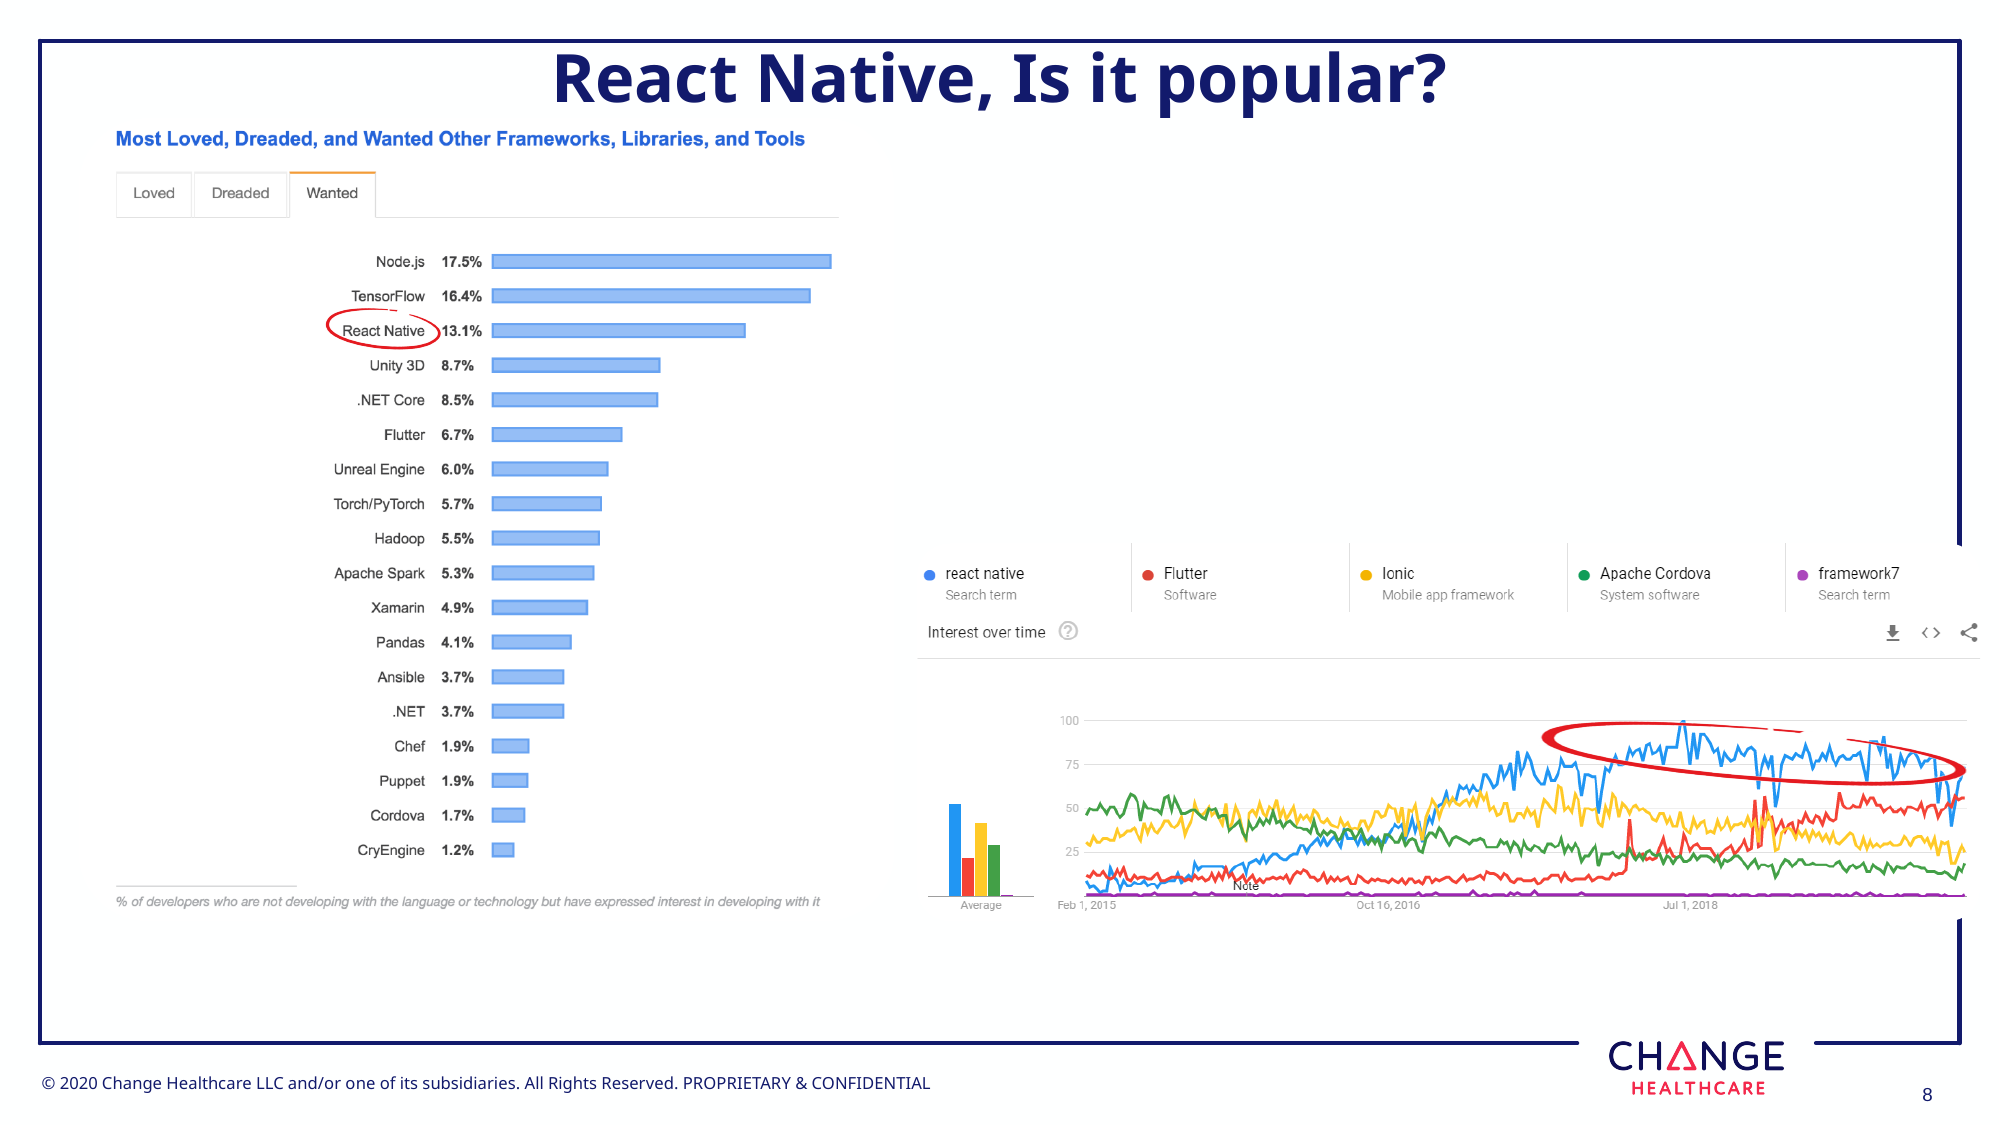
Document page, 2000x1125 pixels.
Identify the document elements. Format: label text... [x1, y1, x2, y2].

picture [310, 307, 450, 352]
picture [1609, 1041, 1784, 1095]
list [78, 118, 895, 922]
picture [916, 543, 2000, 922]
title React Native, Is it popular? [7, 23, 1992, 138]
